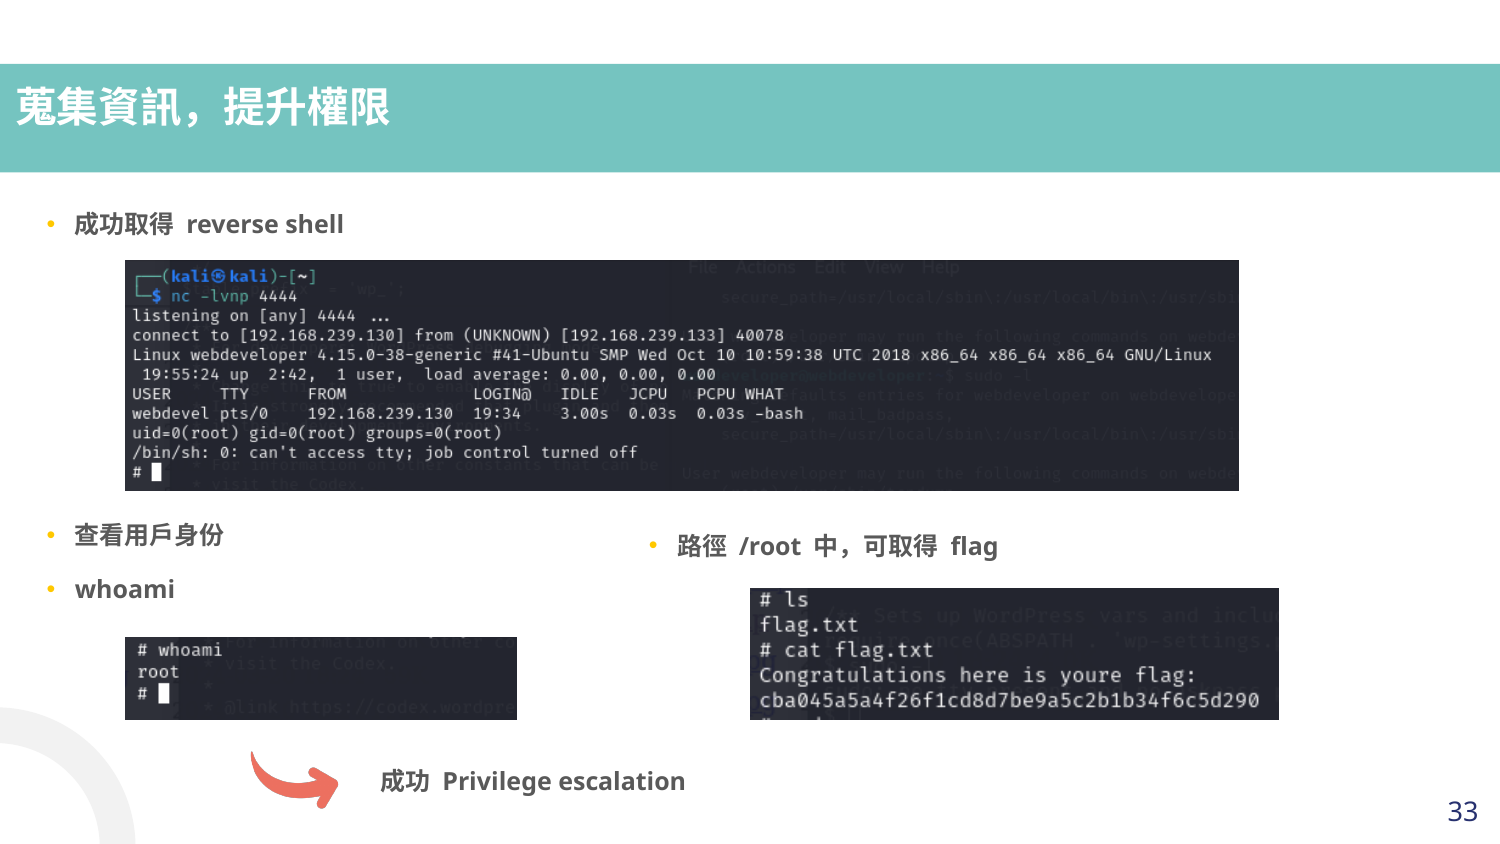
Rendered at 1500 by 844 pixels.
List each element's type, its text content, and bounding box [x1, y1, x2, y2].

slide_number 33 [1403, 779, 1494, 844]
title 蒐集資訊，提升權限 [0, 66, 1270, 161]
text_box 成功取得 reverse shell [31, 197, 1443, 261]
picture [249, 731, 343, 824]
picture [749, 587, 1279, 720]
text_box 成功 Privilege escalation [365, 753, 739, 844]
picture [125, 260, 1239, 491]
text_box 查看用戶身份 whoami [31, 507, 1443, 620]
text_box 路徑 /root 中，可取得 flag [633, 518, 1045, 582]
picture [125, 637, 517, 720]
